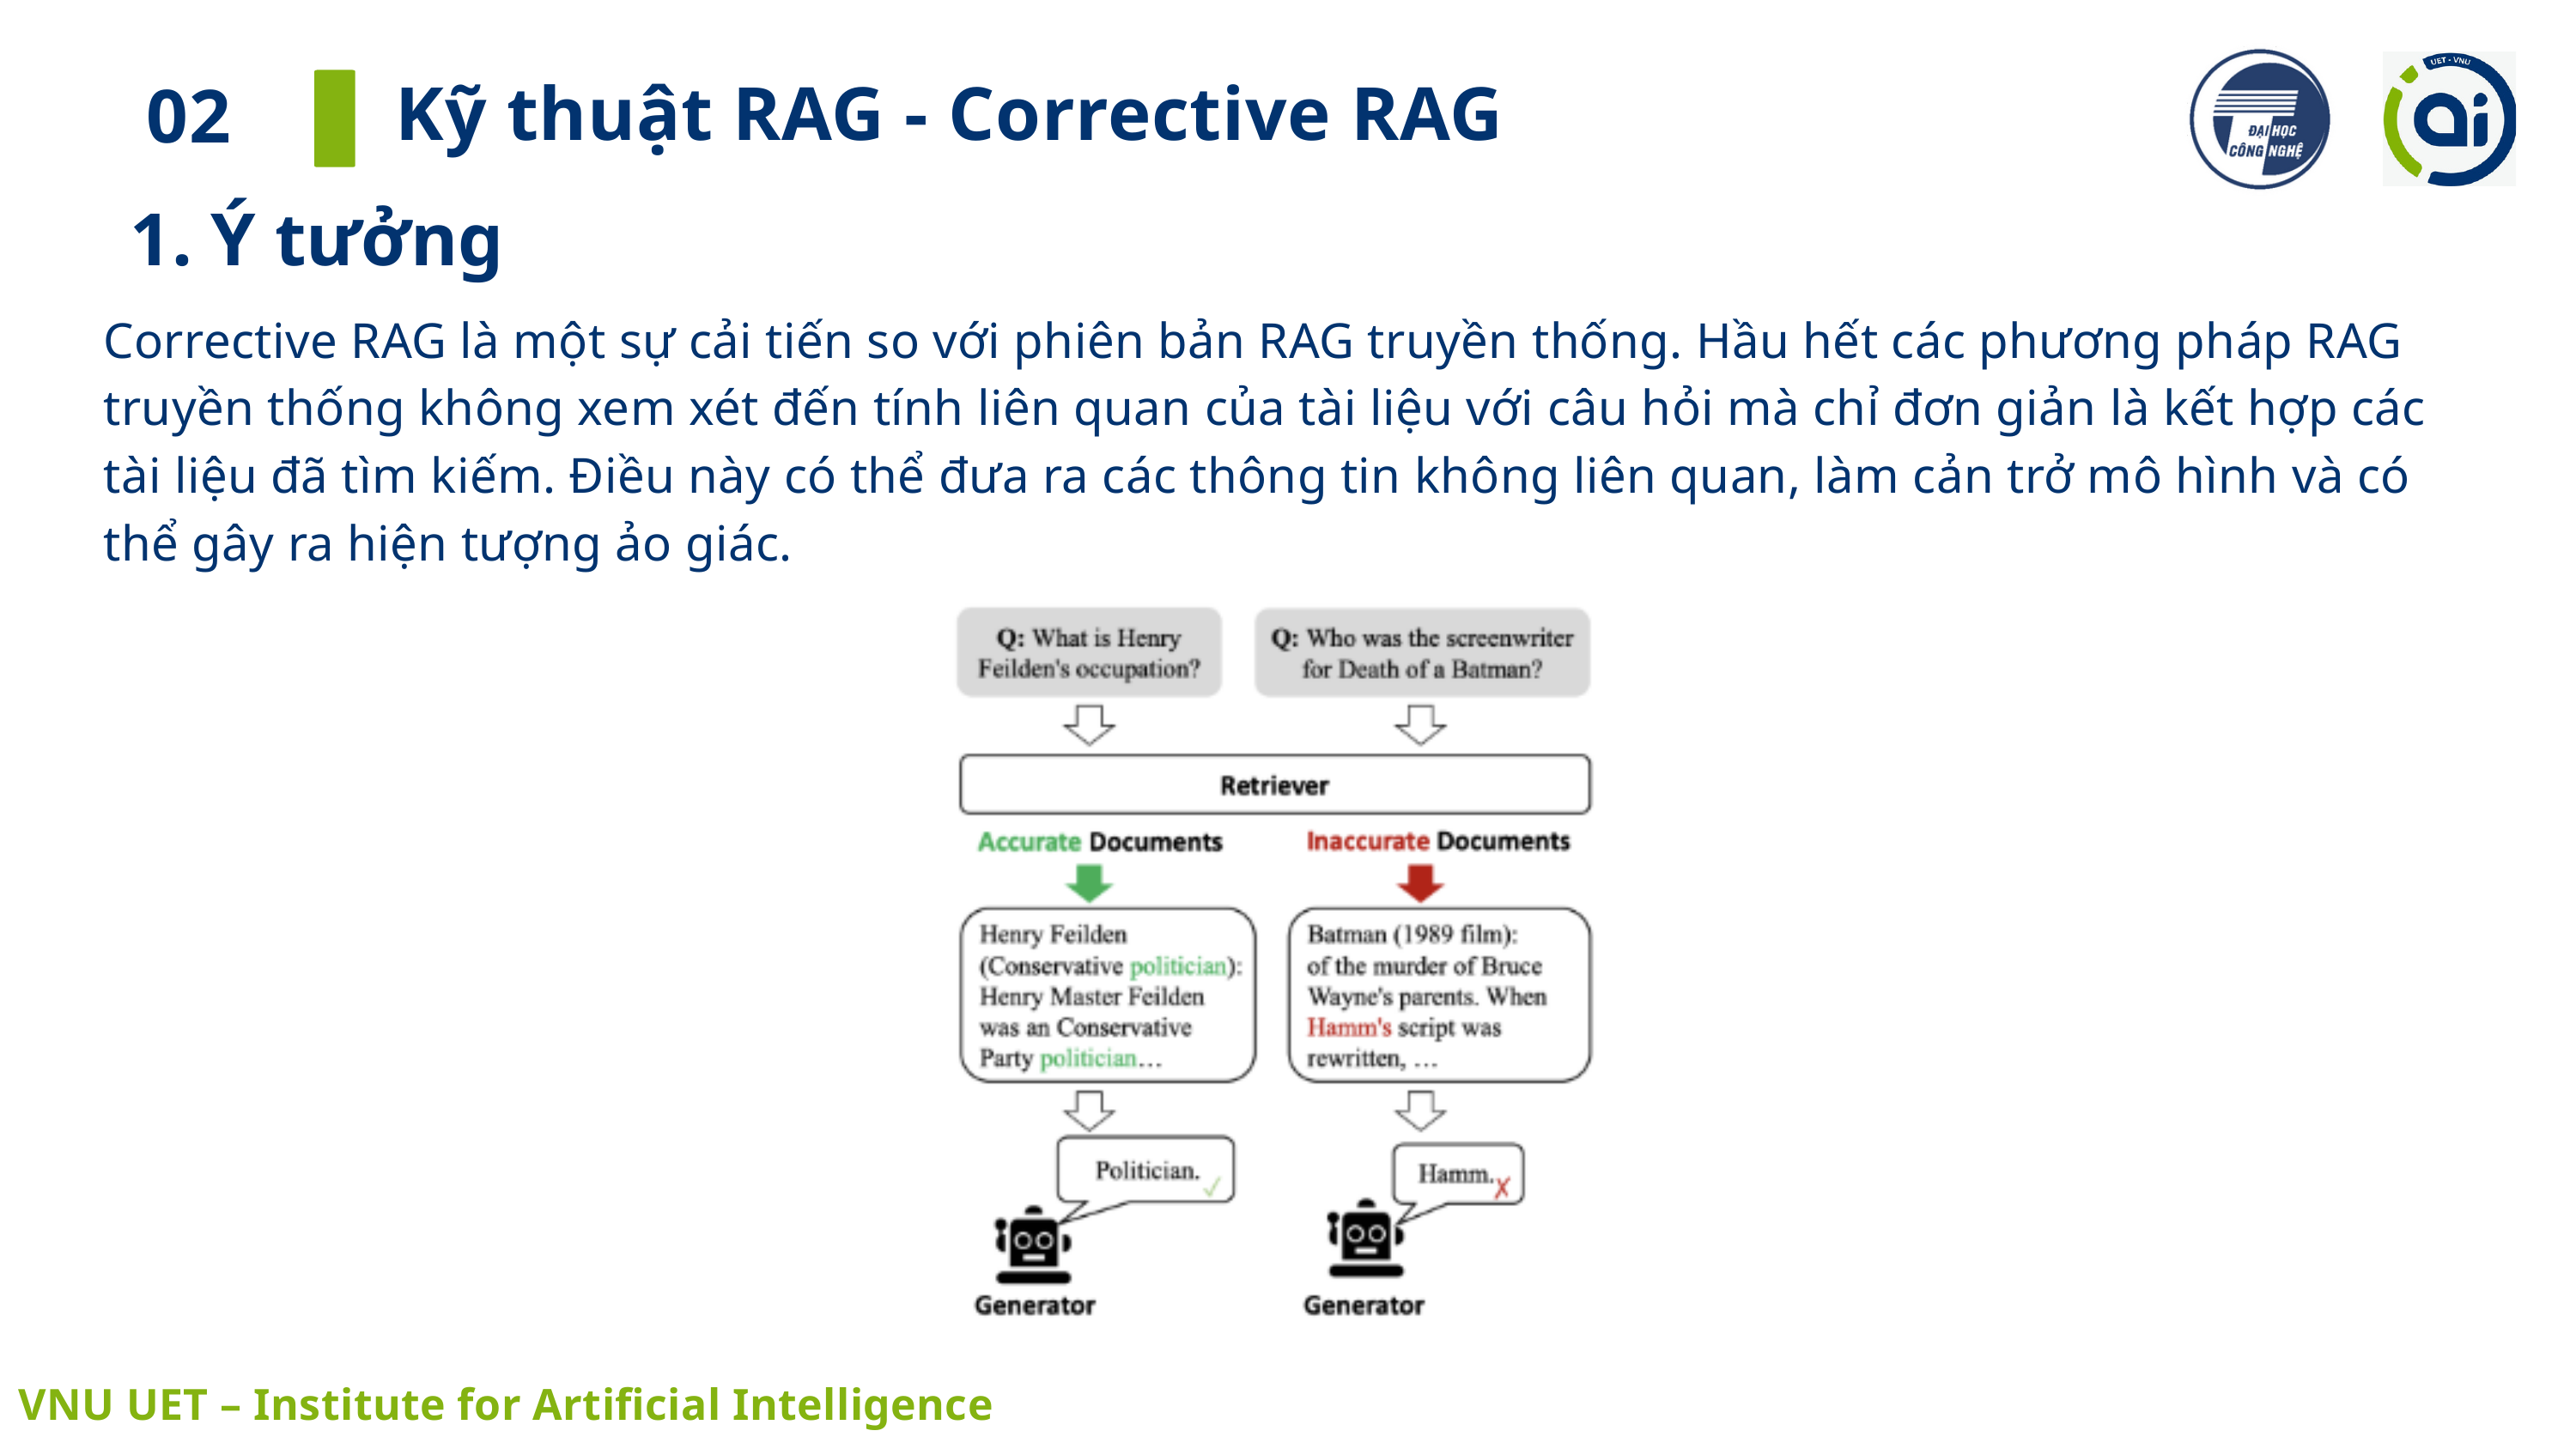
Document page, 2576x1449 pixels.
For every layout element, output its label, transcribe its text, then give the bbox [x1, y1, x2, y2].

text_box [2182, 40, 2517, 197]
text_box Corrective RAG là một sự cải tiến so với phiên bản RAG truyền thống. Hầu hết các phương pháp RAG truyền thống không xem xét đến tính liên quan của tài liệu với câu hỏi mà chỉ đơn giản là kết hợp các tài liệu đã tìm kiếm. Điều này có thể đưa ra các thông tin không liên quan, làm cản trở mô hình và có thể gây ra hiện tượng ảo giác. [103, 300, 2458, 639]
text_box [103, 3, 2063, 234]
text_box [0, 1371, 2576, 1449]
text_box 1. Ý tưởng [0, 179, 1016, 281]
text_box [933, 639, 1643, 1328]
